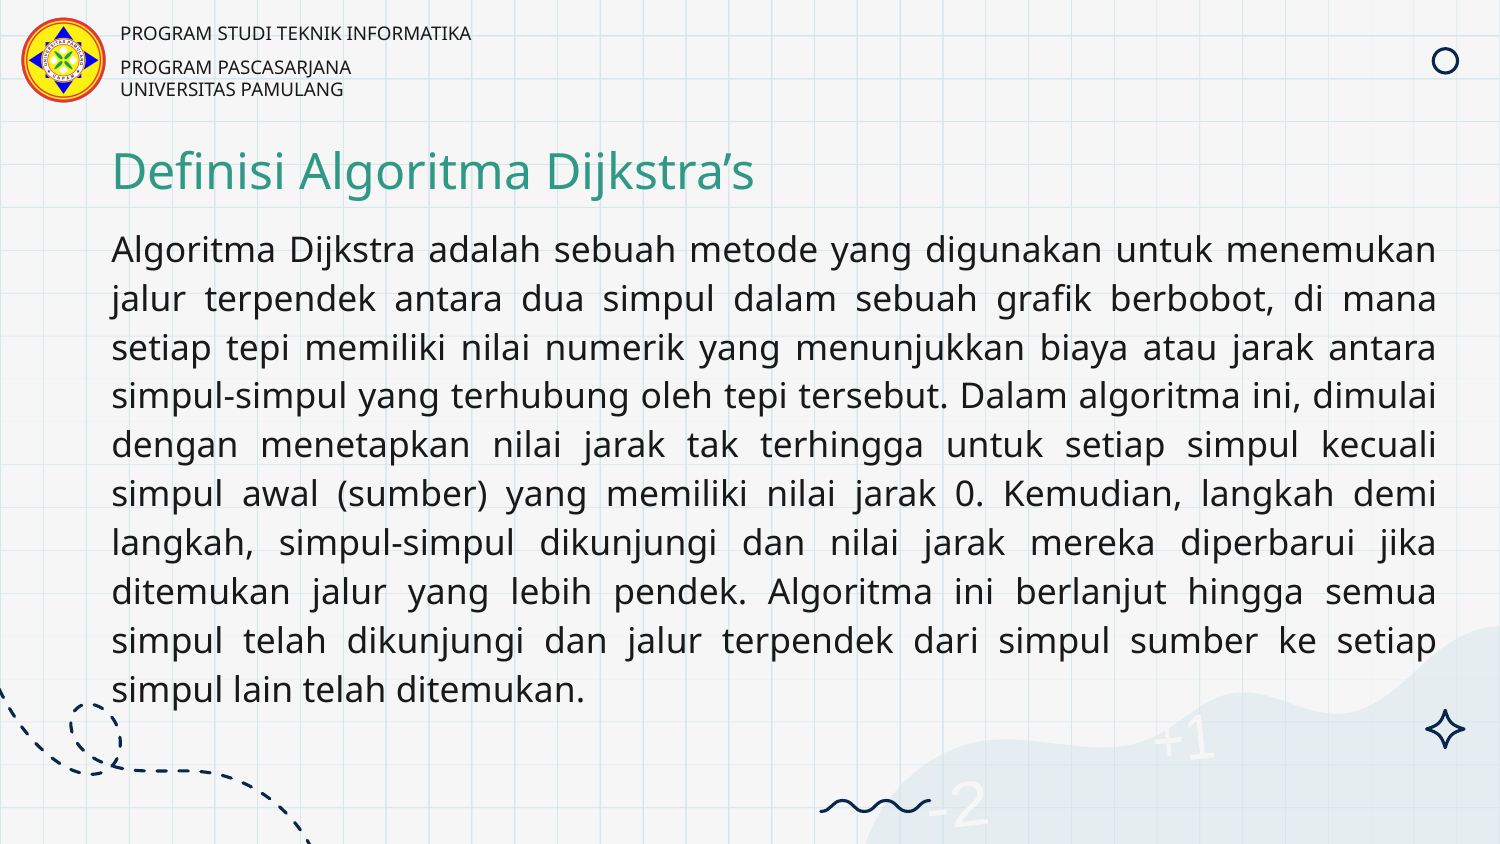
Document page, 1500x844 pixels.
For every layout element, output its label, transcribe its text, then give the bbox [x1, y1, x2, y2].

picture [0, 0, 1500, 844]
subtitle Algoritma Dijkstra adalah sebuah metode yang digunakan untuk menemukan jalur terpendek antara dua simpul dalam sebuah grafik berbobot, di mana setiap tepi memiliki nilai numerik yang menunjukkan biaya atau jarak antara simpul-simpul yang terhubung oleh tepi tersebut. Dalam algoritma ini, dimulai dengan menetapkan nilai jarak tak terhingga untuk setiap simpul kecuali simpul awal (sumber) yang memiliki nilai jarak 0. Kemudian, langkah demi langkah, simpul-simpul dikunjungi dan nilai jarak mereka diperbarui jika ditemukan jalur yang lebih pendek. Algoritma ini berlanjut hingga semua simpul telah dikunjungi dan jalur terpendek dari simpul sumber ke setiap simpul lain telah ditemukan. [96, 205, 1453, 394]
title Definisi Algoritma Dijkstra’s [96, 125, 1360, 205]
text_box PROGRAM STUDI TEKNIK INFORMATIKA PROGRAM PASCASARJANA UNIVERSITAS PAMULANG [135, 26, 520, 96]
